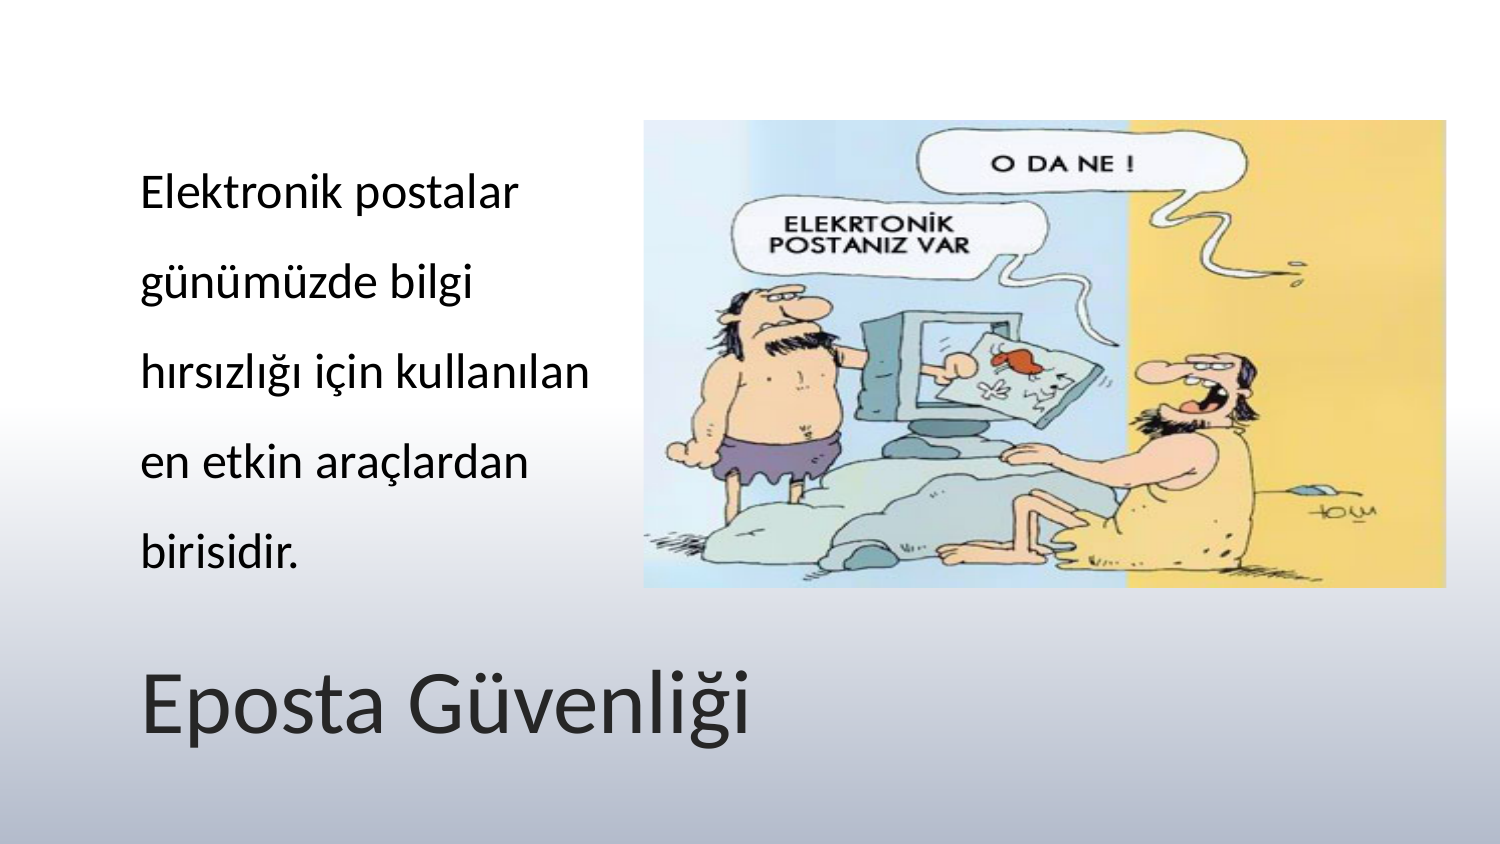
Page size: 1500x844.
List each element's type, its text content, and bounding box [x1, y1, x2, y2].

title Eposta Güvenliği [125, 634, 1238, 760]
text_box Elektronik postalar günümüzde bilgi hırsızlığı için kullanılan en etkin araçlardan birisidir. [125, 120, 642, 586]
picture [642, 119, 1448, 589]
